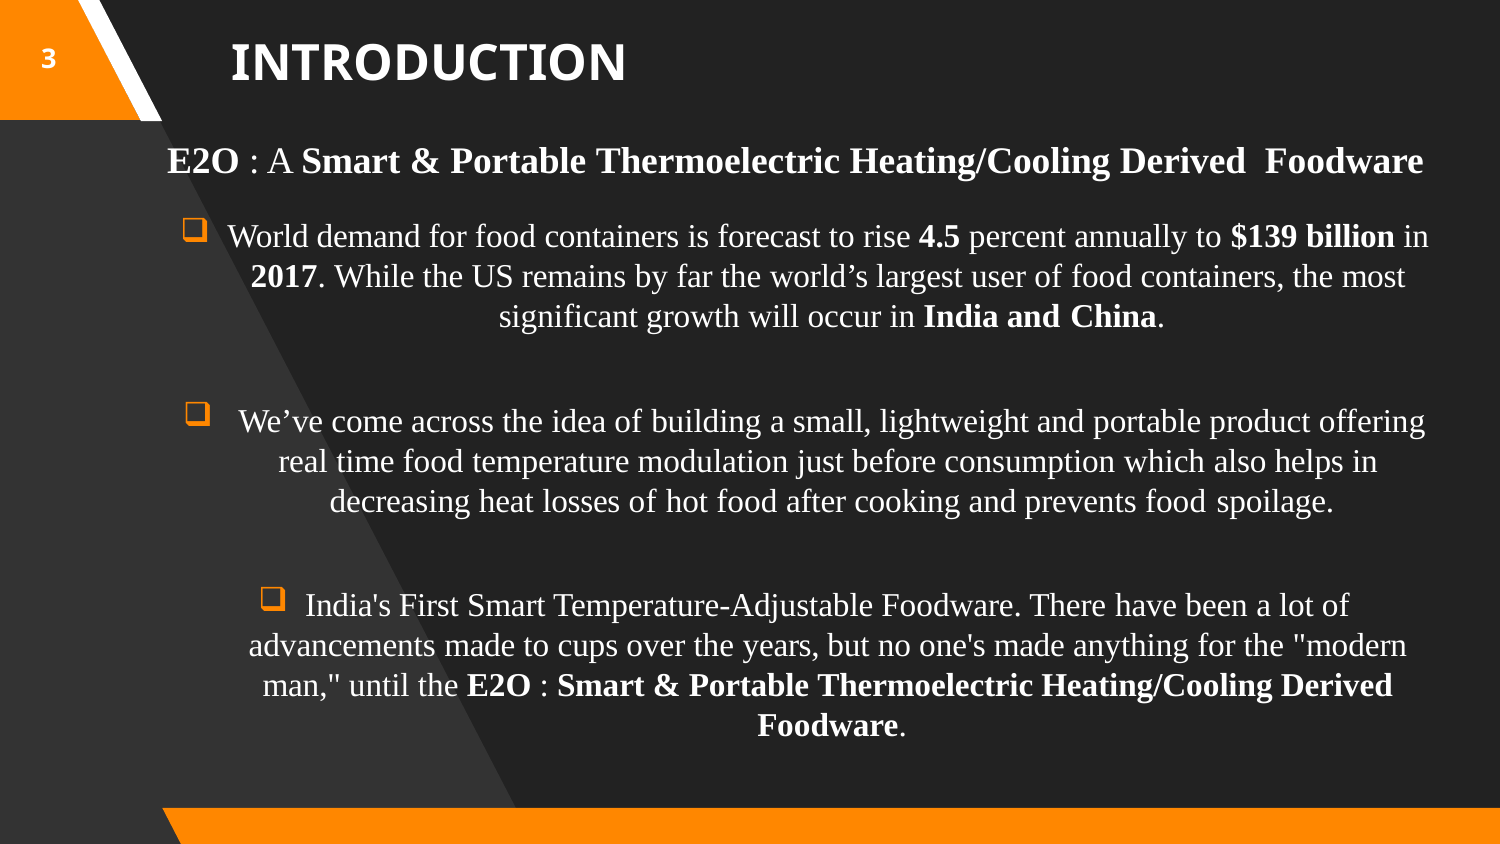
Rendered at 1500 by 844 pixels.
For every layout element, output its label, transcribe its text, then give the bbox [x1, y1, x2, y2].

text_box INTRODUCTION [217, 23, 656, 99]
title E2O : A Smart & Portable Thermoelectric Heating/Cooling Derived Foodware [128, 117, 1454, 200]
subtitle World demand for food containers is forecast to rise 4.5 percent annually to $139 billion in 2017. While the US remains by far the world’s largest user of food containers, the most significant growth will occur in India and China. We’ve come across the idea of building a small, lightweight and portable product offering real time food temperature modulation just before consumption which also helps in decreasing heat losses of hot food after cooking and prevents food spoilage. India's First Smart Temperature-Adjustable Foodware. There have been a lot of advancements made to cups over the years, but no one's made anything for the "modern man," until the E2O : Smart & Portable Thermoelectric Heating/Cooling Derived Foodware. [164, 199, 1453, 809]
slide_number <number> [0, 0, 98, 120]
